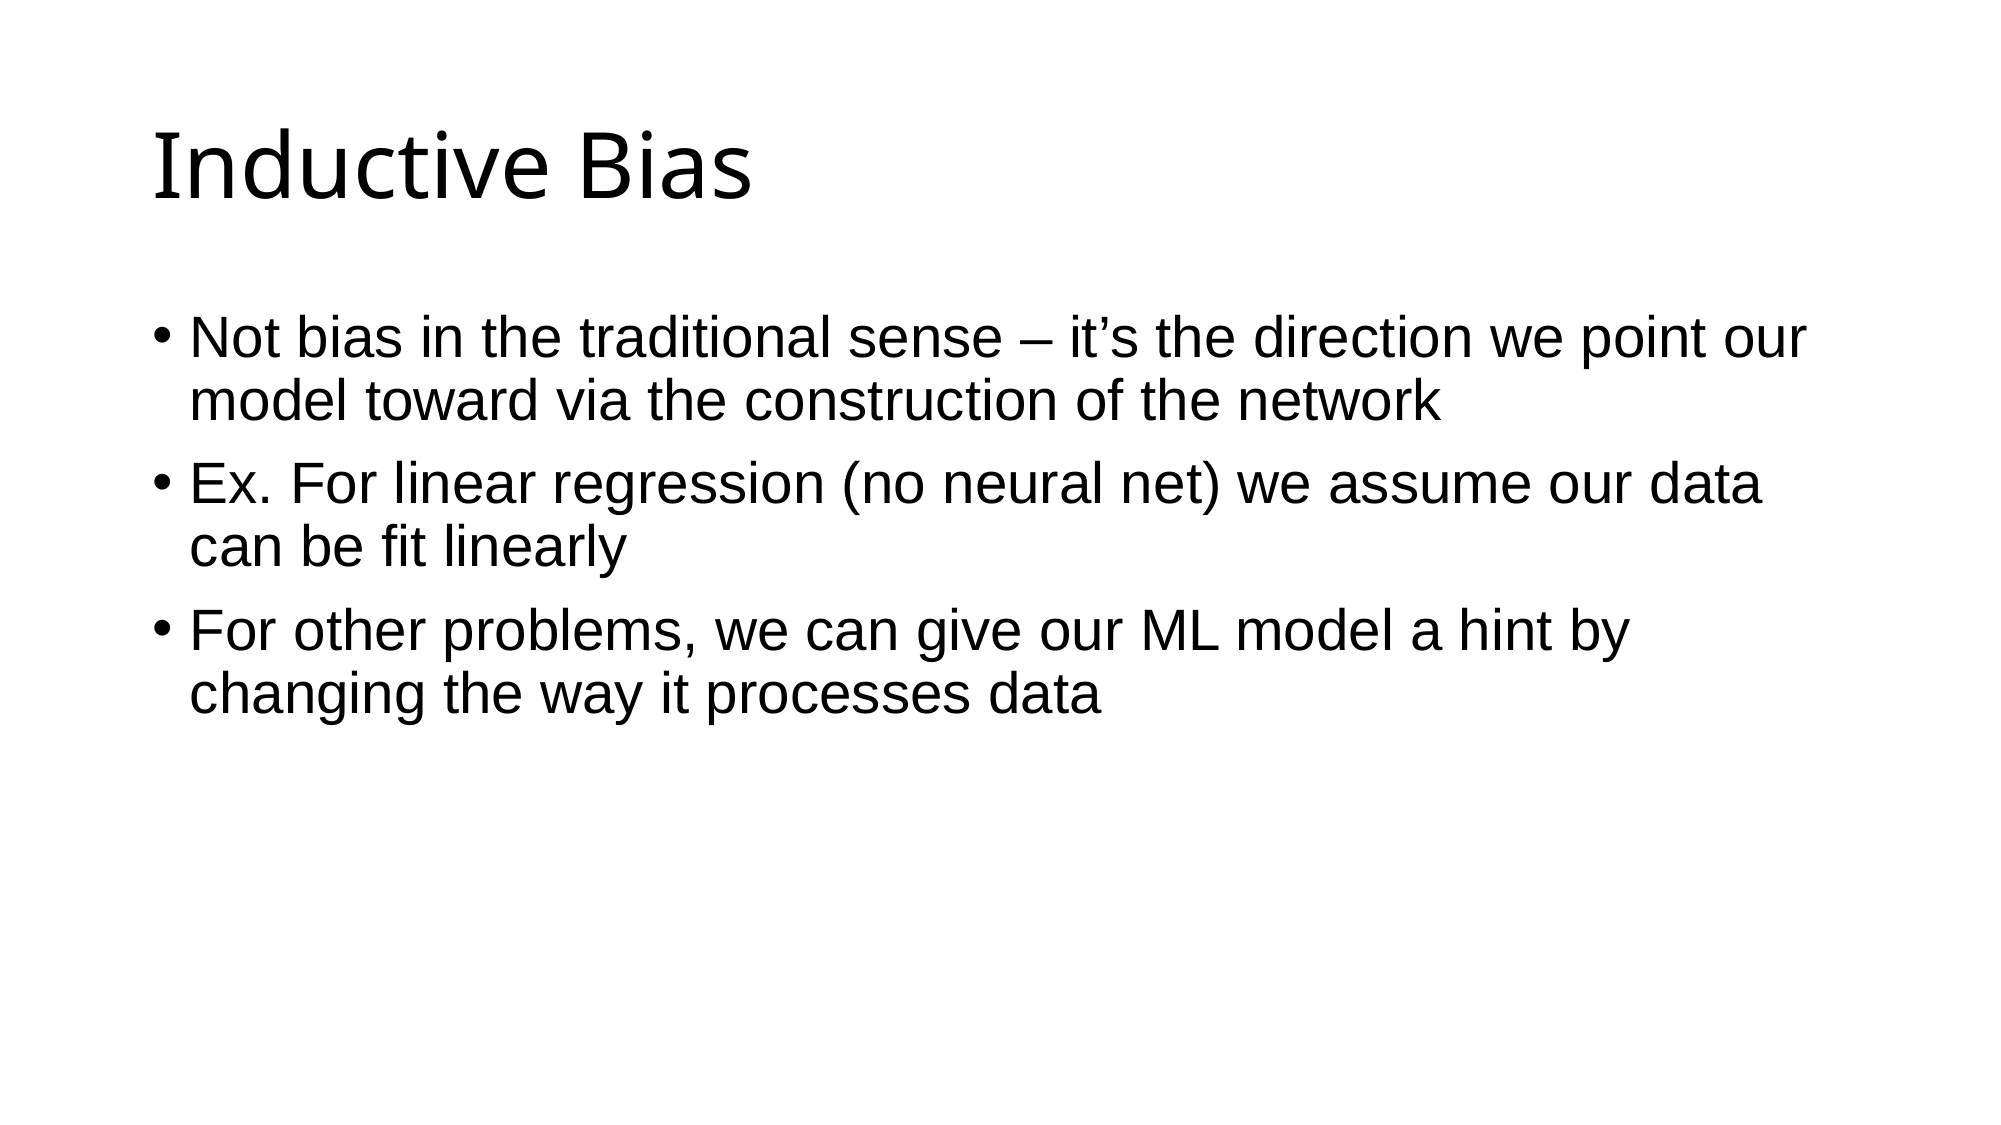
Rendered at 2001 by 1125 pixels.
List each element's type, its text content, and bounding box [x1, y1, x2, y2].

title Inductive Bias [137, 59, 1863, 278]
list Not bias in the traditional sense – it’s the direction we point our model toward via the construction of the network Ex. For linear regression (no neural net) we assume our data can be fit linearly For other problems, we can give our ML model a hint by changing the way it processes data [137, 299, 1863, 1014]
